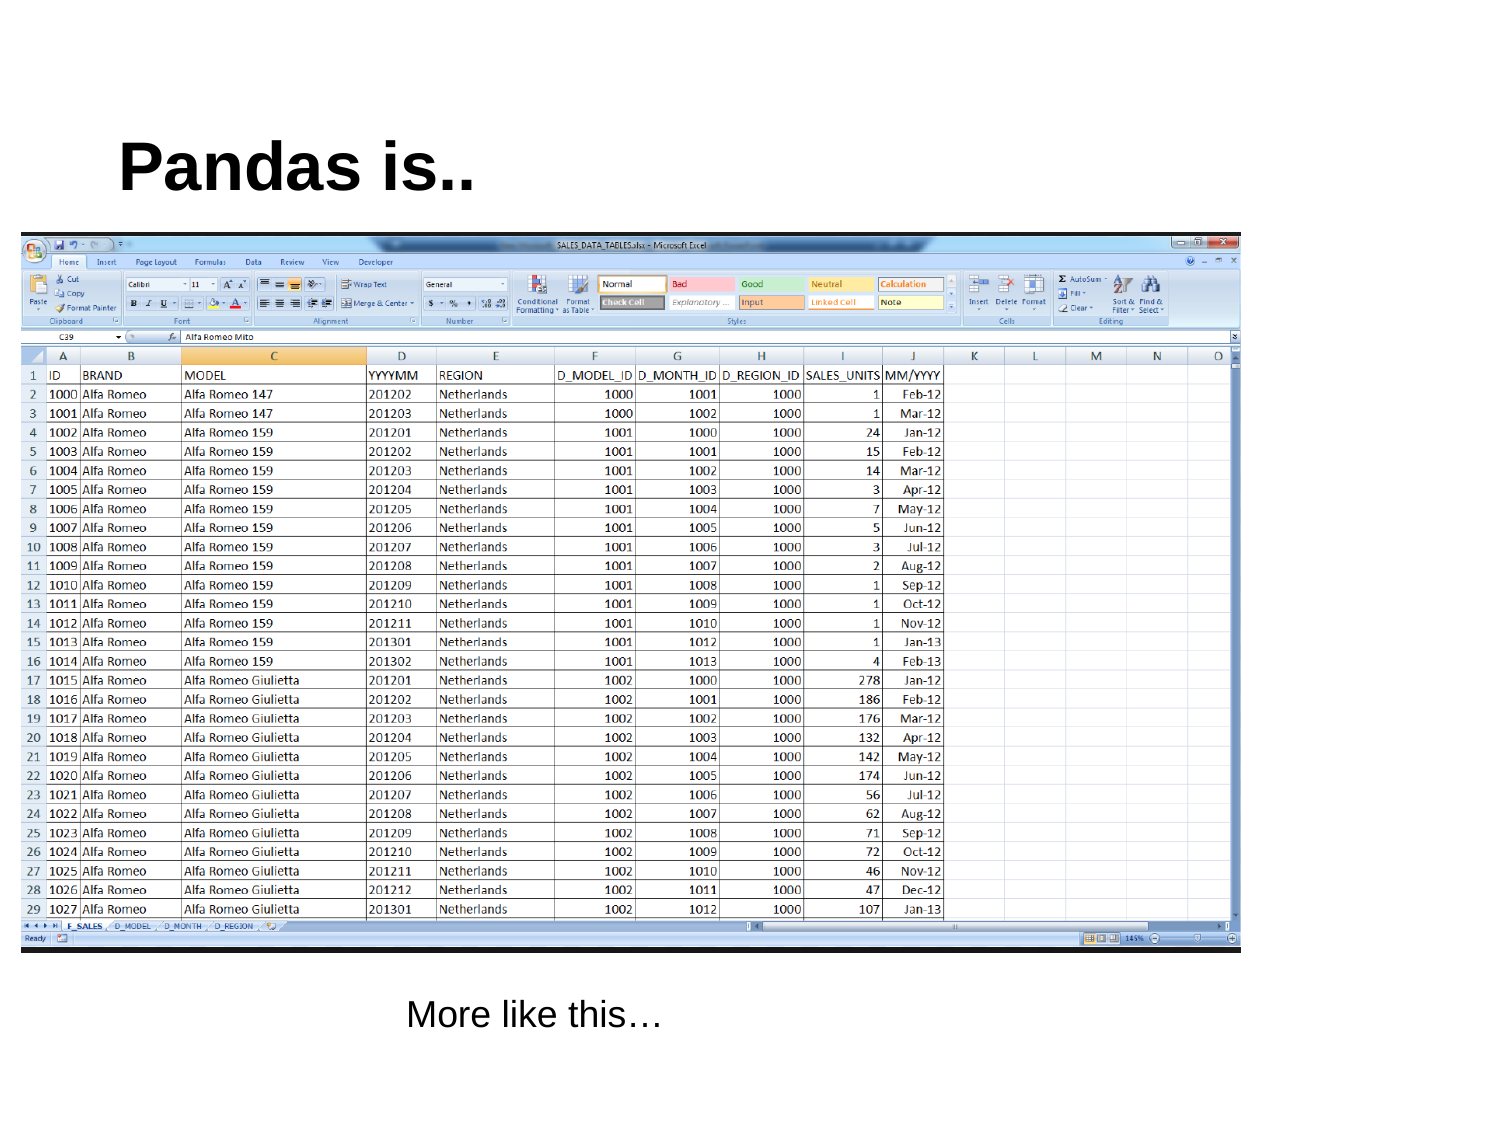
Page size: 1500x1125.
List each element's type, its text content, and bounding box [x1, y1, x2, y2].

title Pandas is.. [103, 59, 1397, 278]
picture [21, 232, 1241, 953]
list Not like this… [103, 299, 1397, 1014]
text_box More like this… [391, 982, 679, 1043]
